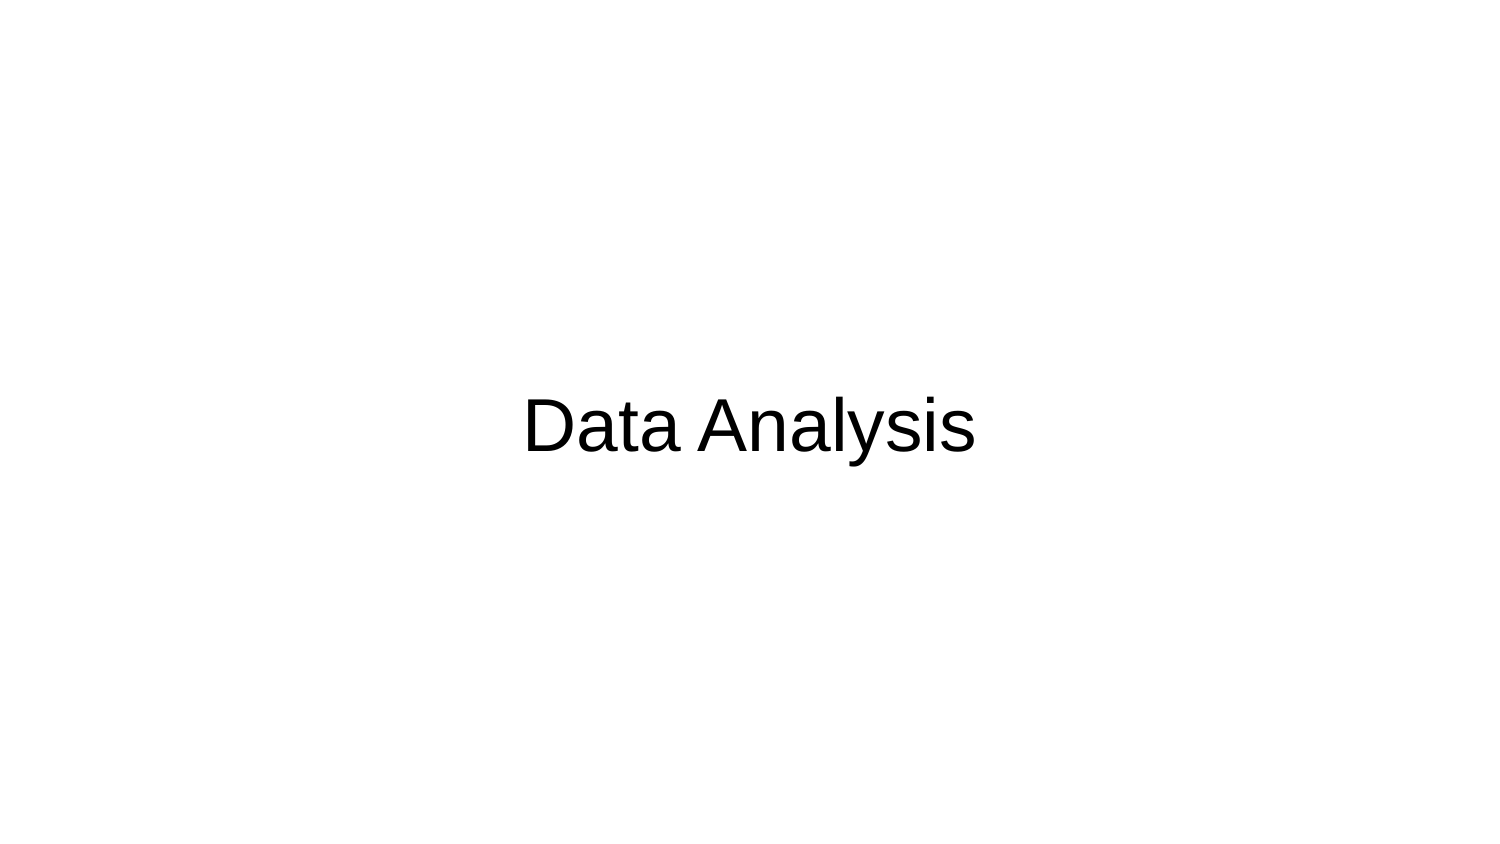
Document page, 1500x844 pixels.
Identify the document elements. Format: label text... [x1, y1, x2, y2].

title Data Analysis [51, 352, 1449, 491]
